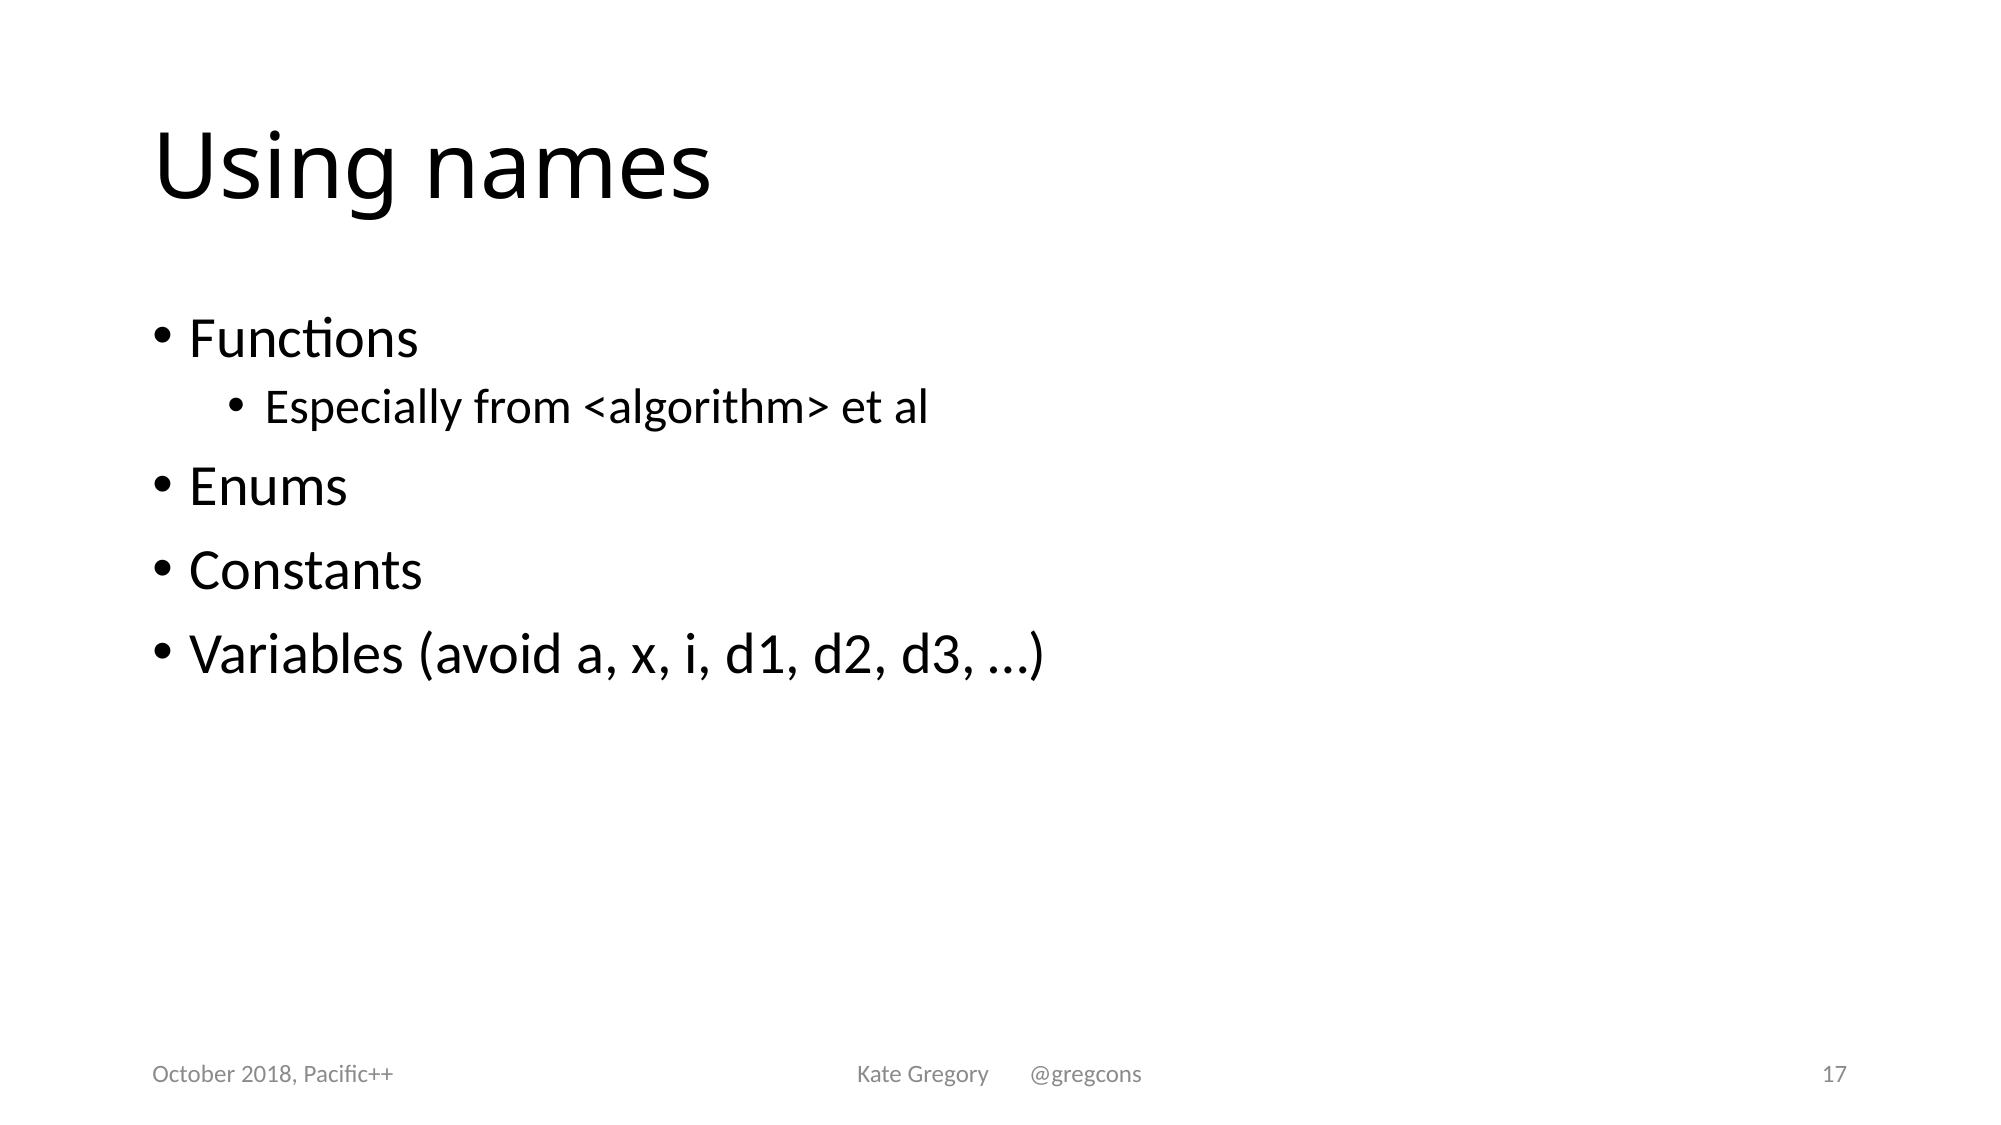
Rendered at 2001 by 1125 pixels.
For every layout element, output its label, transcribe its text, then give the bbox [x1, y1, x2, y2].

list Functions Especially from <algorithm> et al Enums Constants Variables (avoid a, x, i, d1, d2, d3, …) [137, 299, 1863, 1014]
title Using names [137, 59, 1863, 278]
slide_number 17 [1412, 1042, 1863, 1103]
footer Kate Gregory @gregcons [662, 1042, 1338, 1103]
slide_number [137, 1042, 588, 1103]
